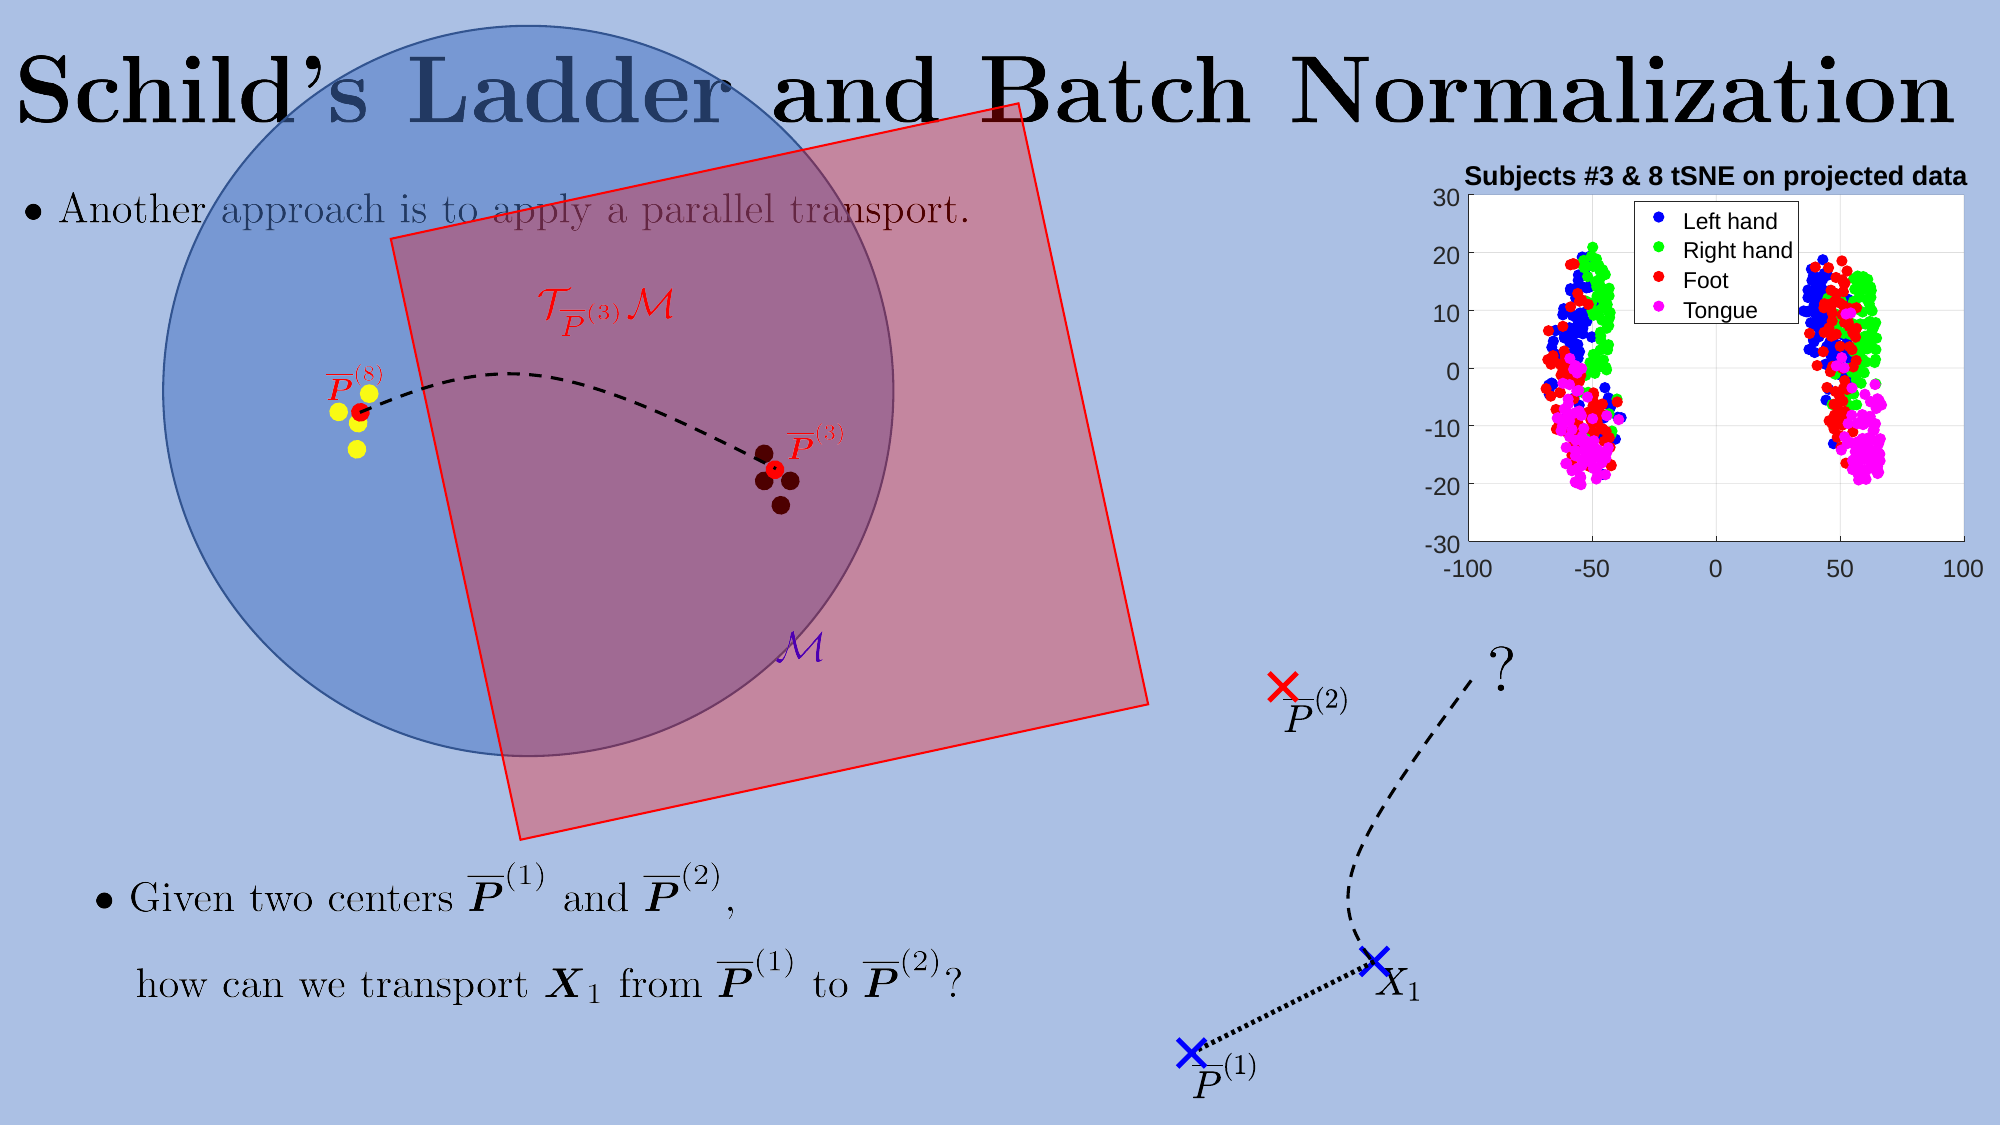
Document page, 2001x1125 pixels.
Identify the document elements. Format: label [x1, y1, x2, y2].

picture [787, 423, 843, 459]
text_box [382, 24, 674, 55]
text_box [389, 123, 1137, 841]
text_box [1442, 673, 1477, 766]
text_box [220, 123, 803, 192]
text_box [379, 372, 777, 470]
picture [326, 364, 382, 400]
text_box [329, 400, 379, 459]
picture [1137, 611, 1442, 1113]
picture [1385, 153, 2000, 589]
picture [20, 55, 1954, 123]
picture [96, 862, 961, 1005]
picture [776, 631, 823, 663]
picture [1490, 646, 1513, 691]
picture [25, 192, 967, 231]
text_box [162, 231, 501, 757]
picture [538, 287, 673, 336]
